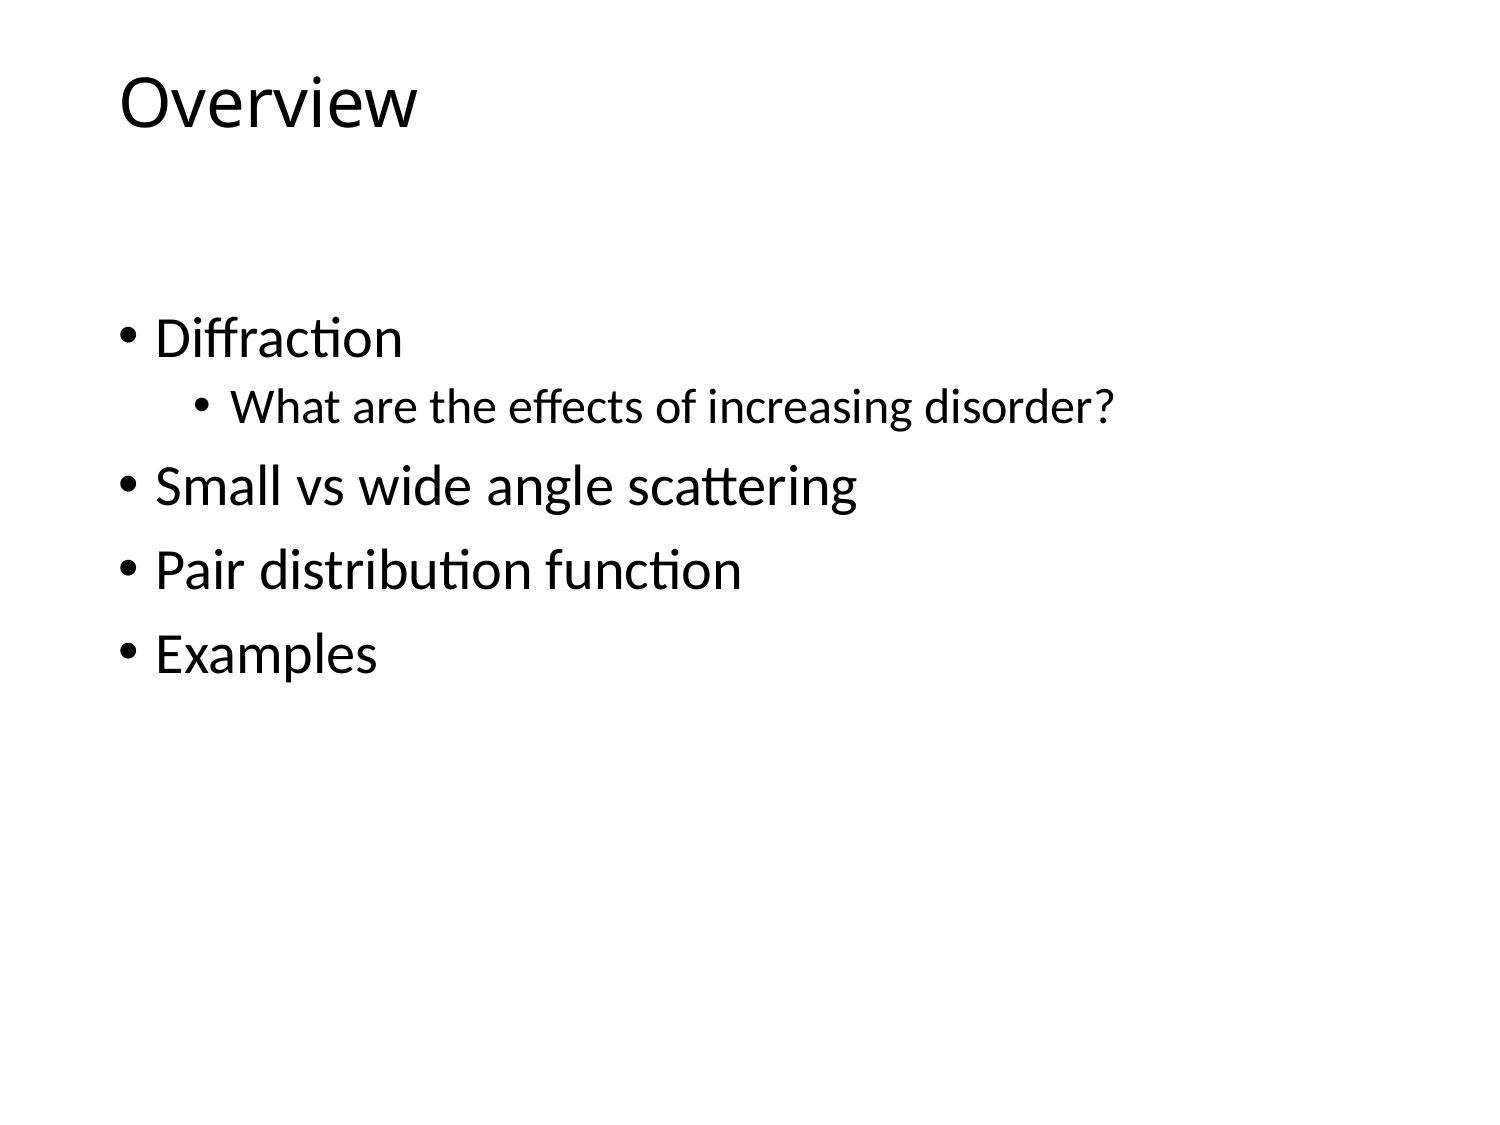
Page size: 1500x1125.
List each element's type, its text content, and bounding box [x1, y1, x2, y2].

list Diffraction What are the effects of increasing disorder? Small vs wide angle scattering Pair distribution function Examples [103, 299, 1397, 1014]
title Overview [103, 59, 1397, 150]
